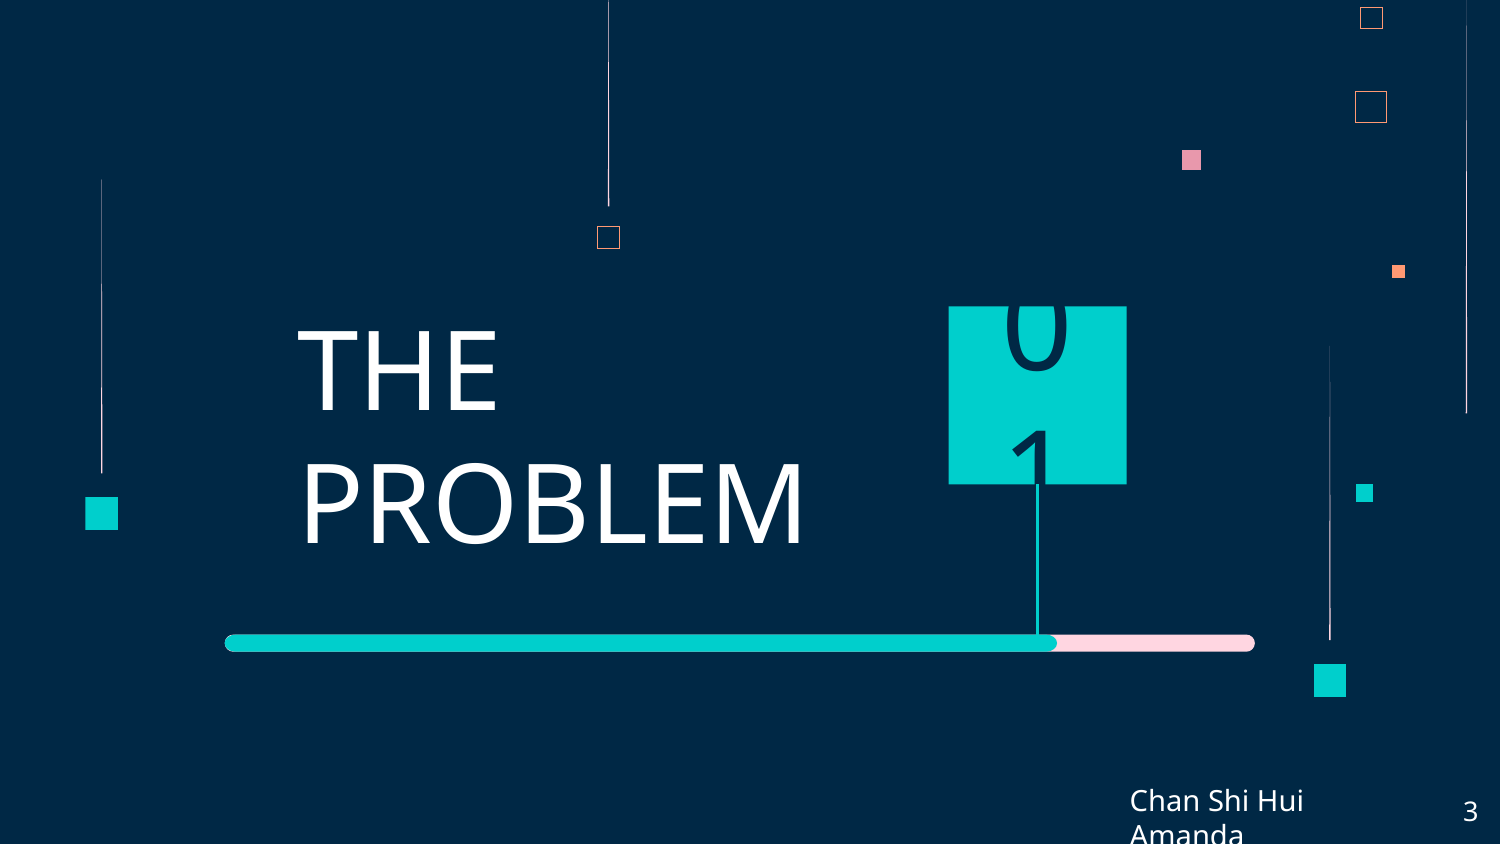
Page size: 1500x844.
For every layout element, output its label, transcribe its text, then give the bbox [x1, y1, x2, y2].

slide_number 3 [1403, 779, 1494, 844]
subtitle Chan Shi Hui Amanda [1114, 767, 1442, 833]
text_box [948, 306, 1127, 485]
title THE PROBLEM [281, 442, 883, 581]
text_box [1049, 634, 1255, 652]
text_box [224, 634, 1058, 652]
title 01 [957, 348, 1119, 443]
